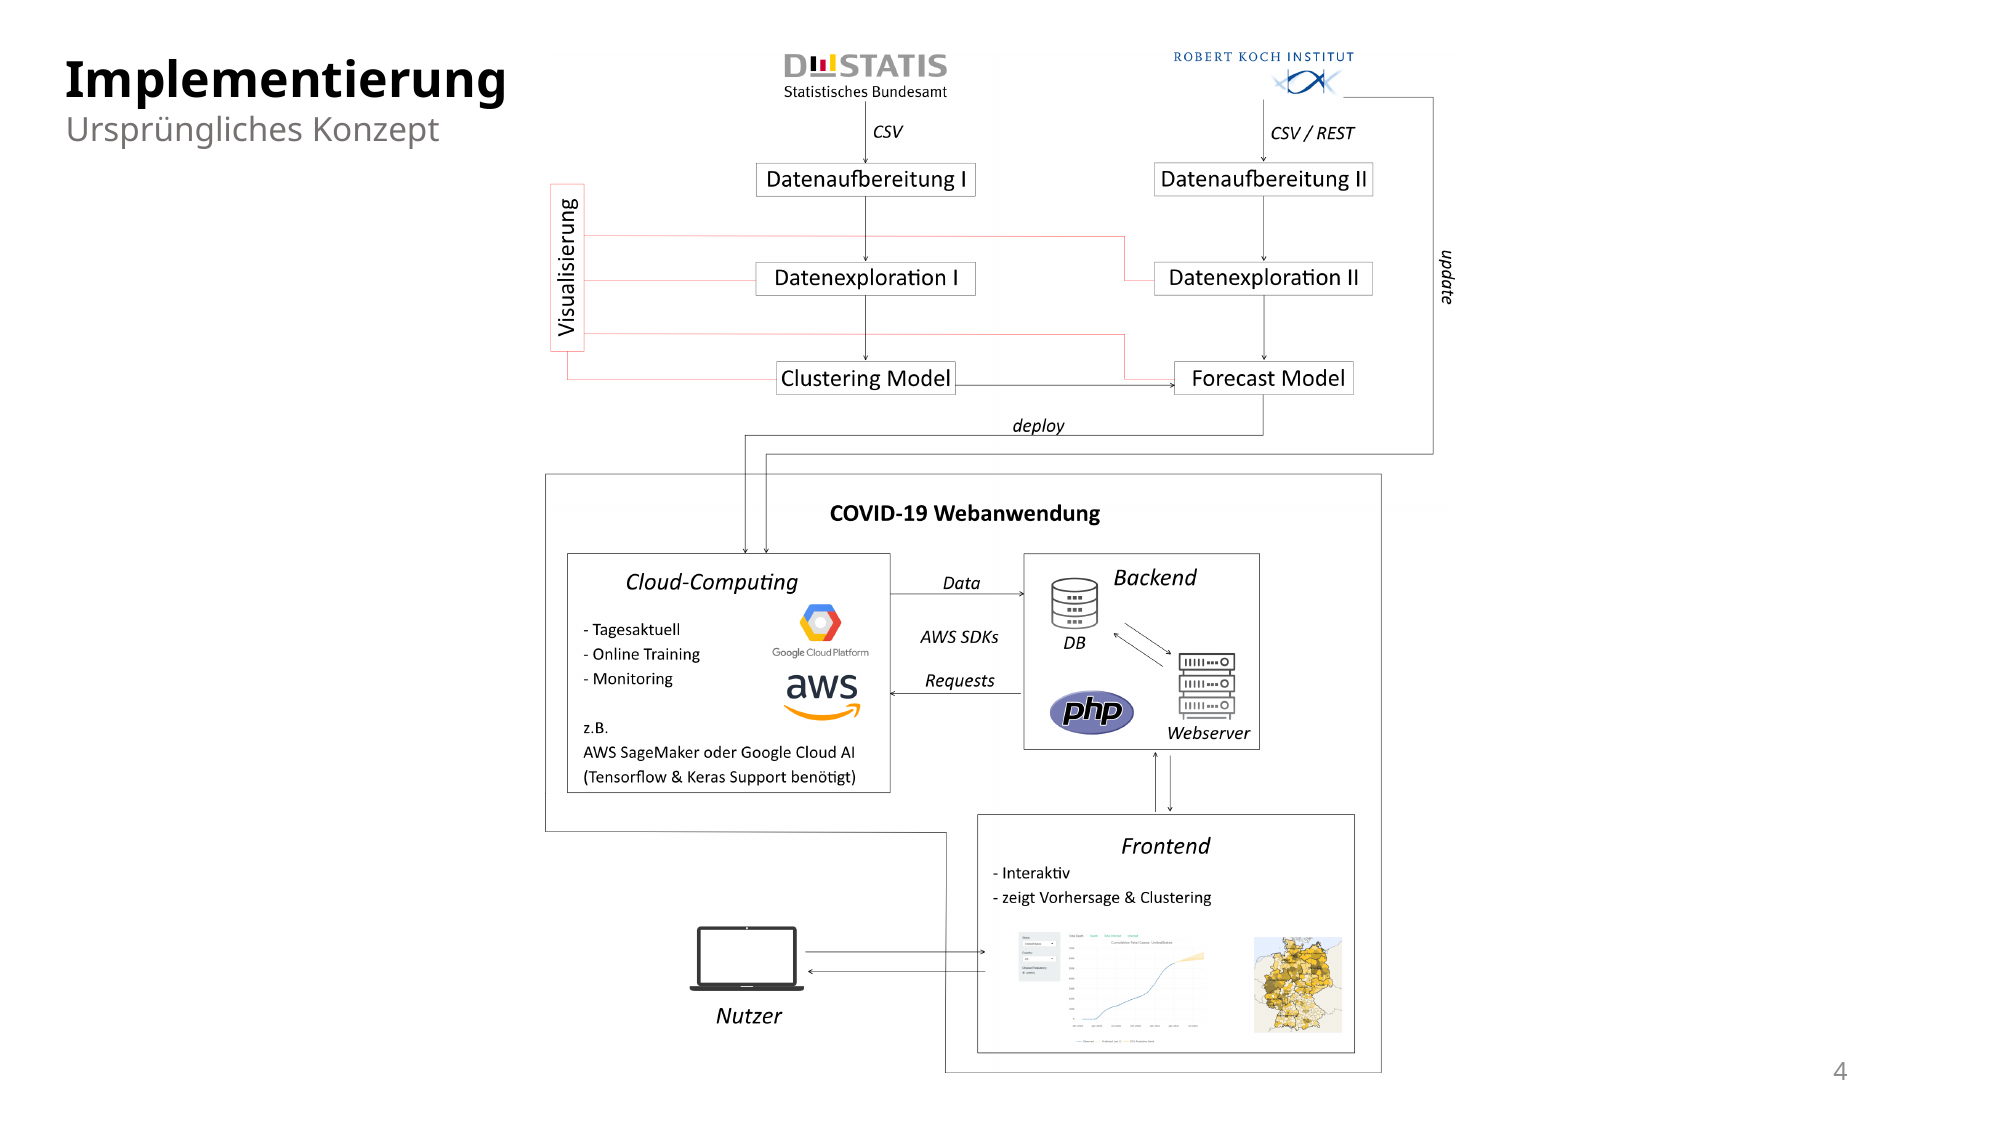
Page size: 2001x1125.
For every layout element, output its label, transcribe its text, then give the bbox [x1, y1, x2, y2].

picture [545, 52, 1455, 1073]
slide_number 4 [1802, 1042, 1863, 1103]
text_box Implementierung Ursprüngliches Konzept [50, 40, 524, 156]
